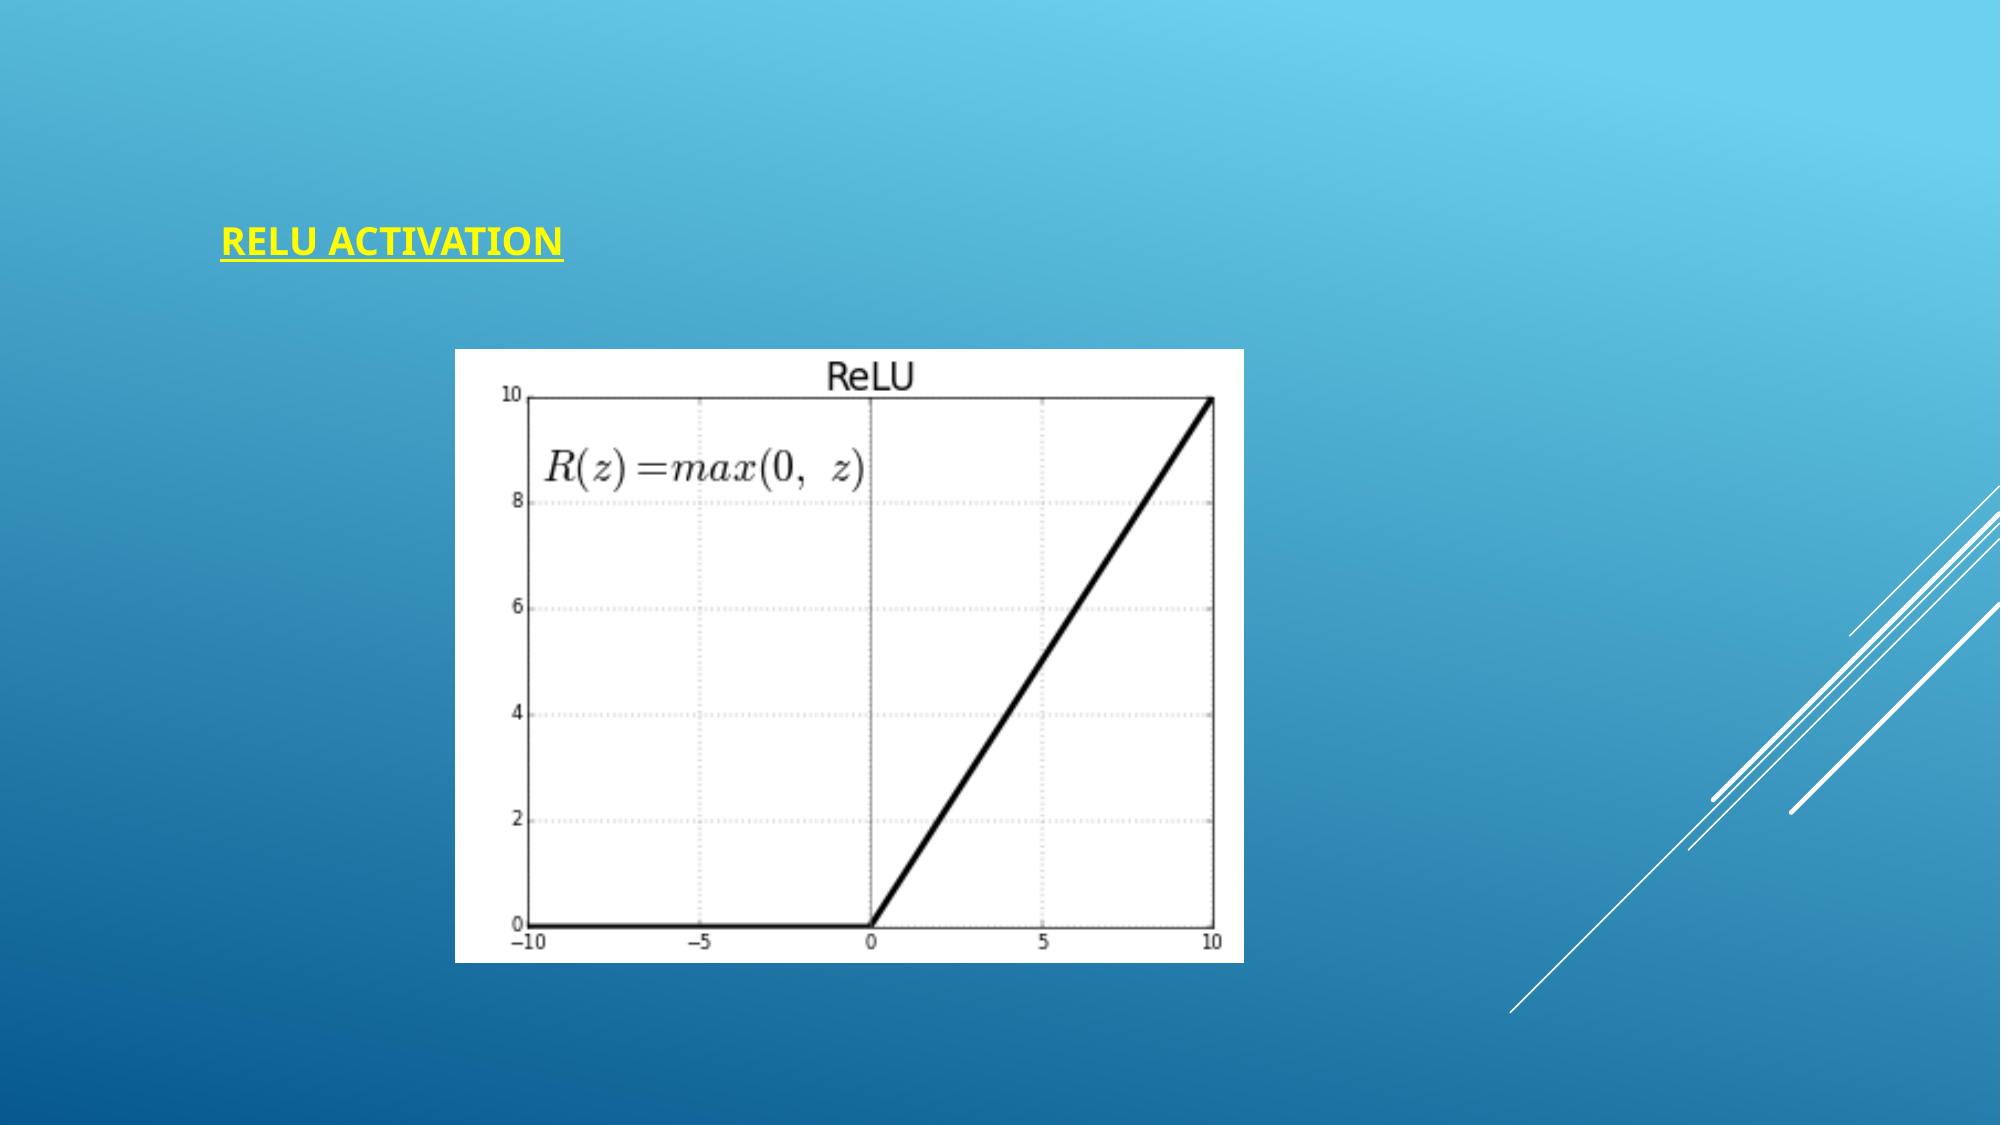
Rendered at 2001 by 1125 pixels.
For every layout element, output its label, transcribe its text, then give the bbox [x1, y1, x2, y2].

title RELU ACTIVATION [205, 113, 1344, 272]
picture [455, 349, 1244, 964]
